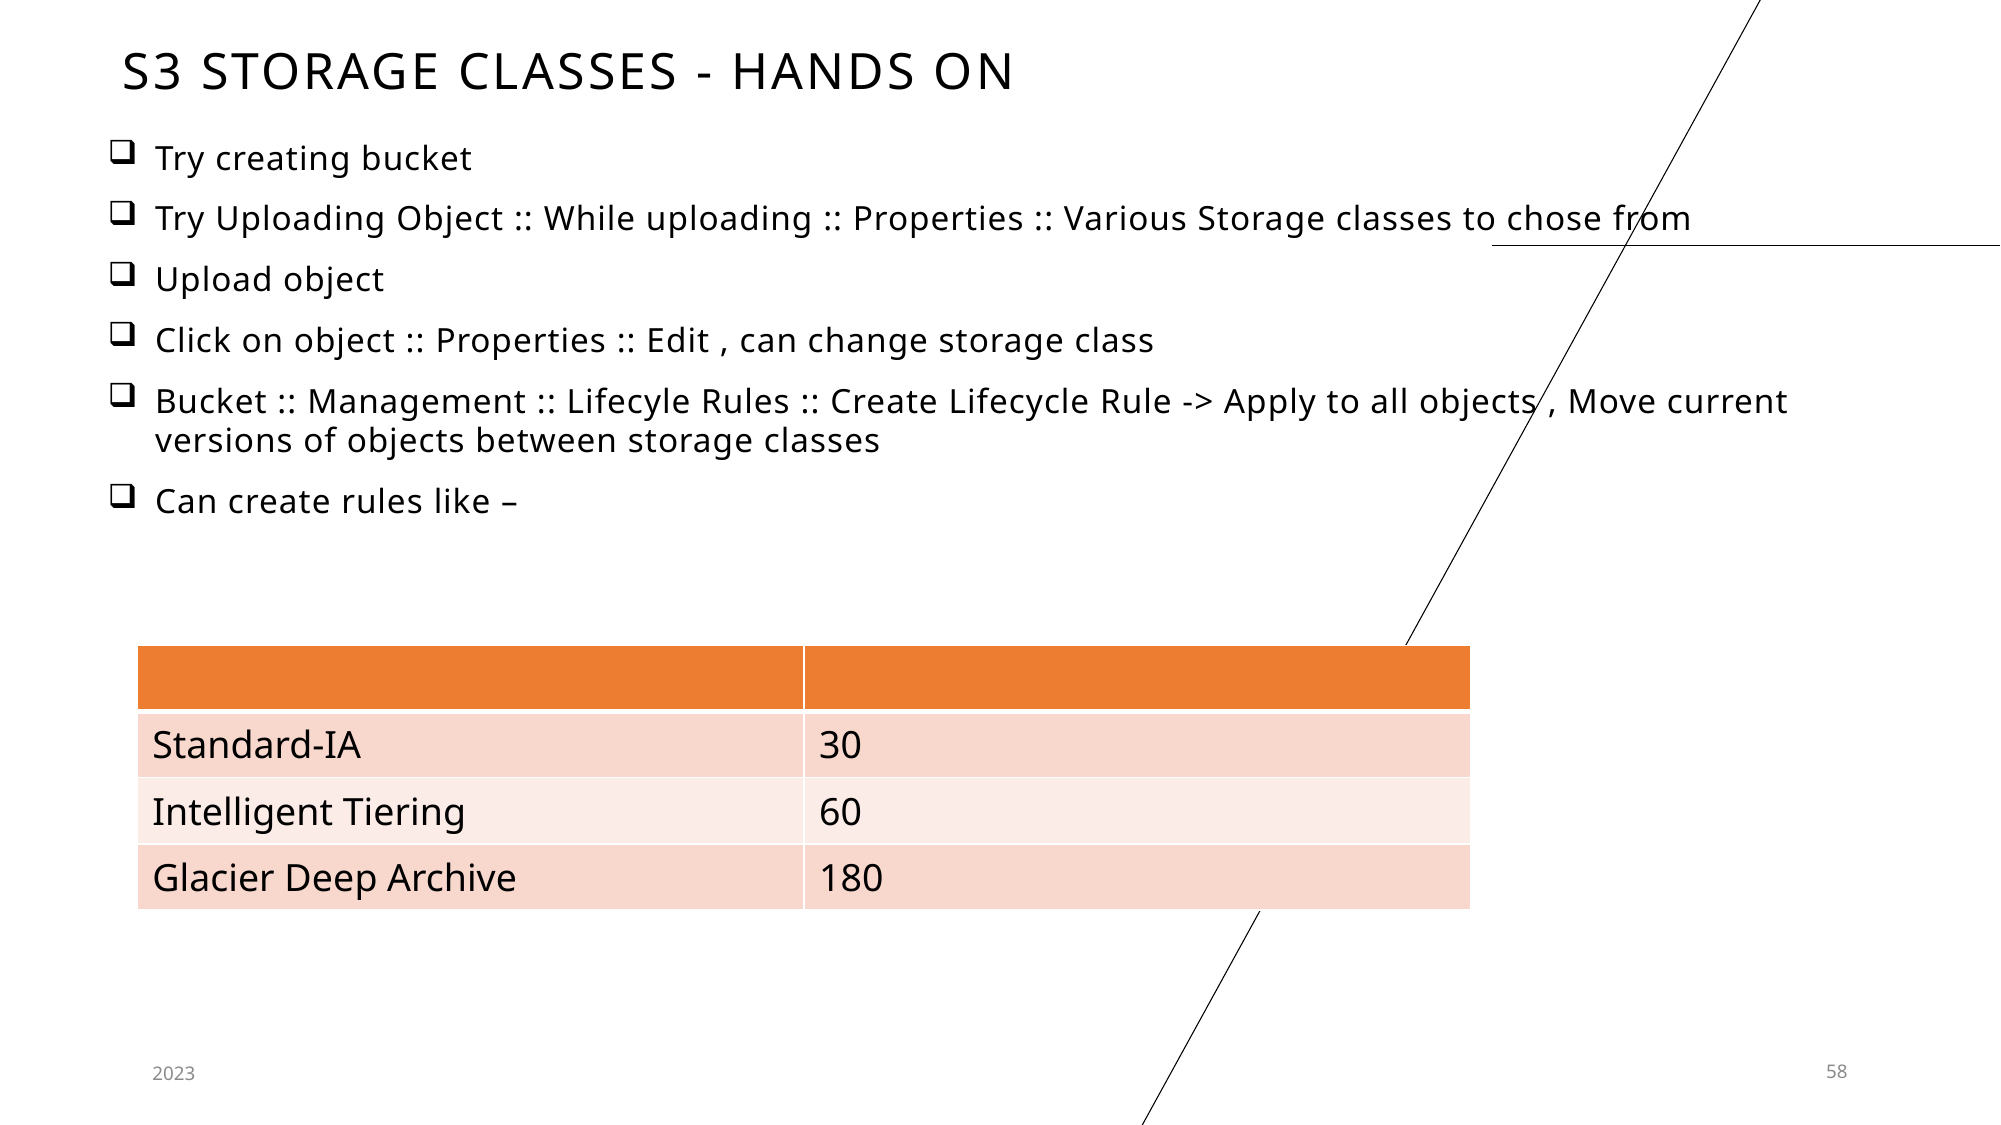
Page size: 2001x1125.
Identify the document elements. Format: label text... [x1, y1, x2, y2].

table_header [138, 646, 803, 709]
table_header [805, 646, 1470, 709]
table_cell Glacier Deep Archive [138, 845, 803, 909]
table_cell 30 [805, 714, 1470, 777]
slide_number 2023 [137, 1042, 338, 1103]
table_cell Standard-IA [138, 714, 803, 777]
table_cell 60 [805, 778, 1470, 843]
title S3 storage classes - hands on [108, 23, 1445, 108]
table_cell Intelligent Tiering [138, 778, 803, 843]
list Try creating bucket Try Uploading Object :: While uploading :: Properties :: Various Storage classes to chose from Upload object Click on object :: Properties :: Edit , can change storage class Bucket :: Management :: Lifecyle Rules :: Create Lifecycle Rule -> Apply to all objects , Move current versions of objects between storage classes Can create rules like – [93, 129, 1848, 1030]
table_cell 180 [805, 845, 1470, 909]
slide_number 58 [1412, 1042, 1863, 1103]
